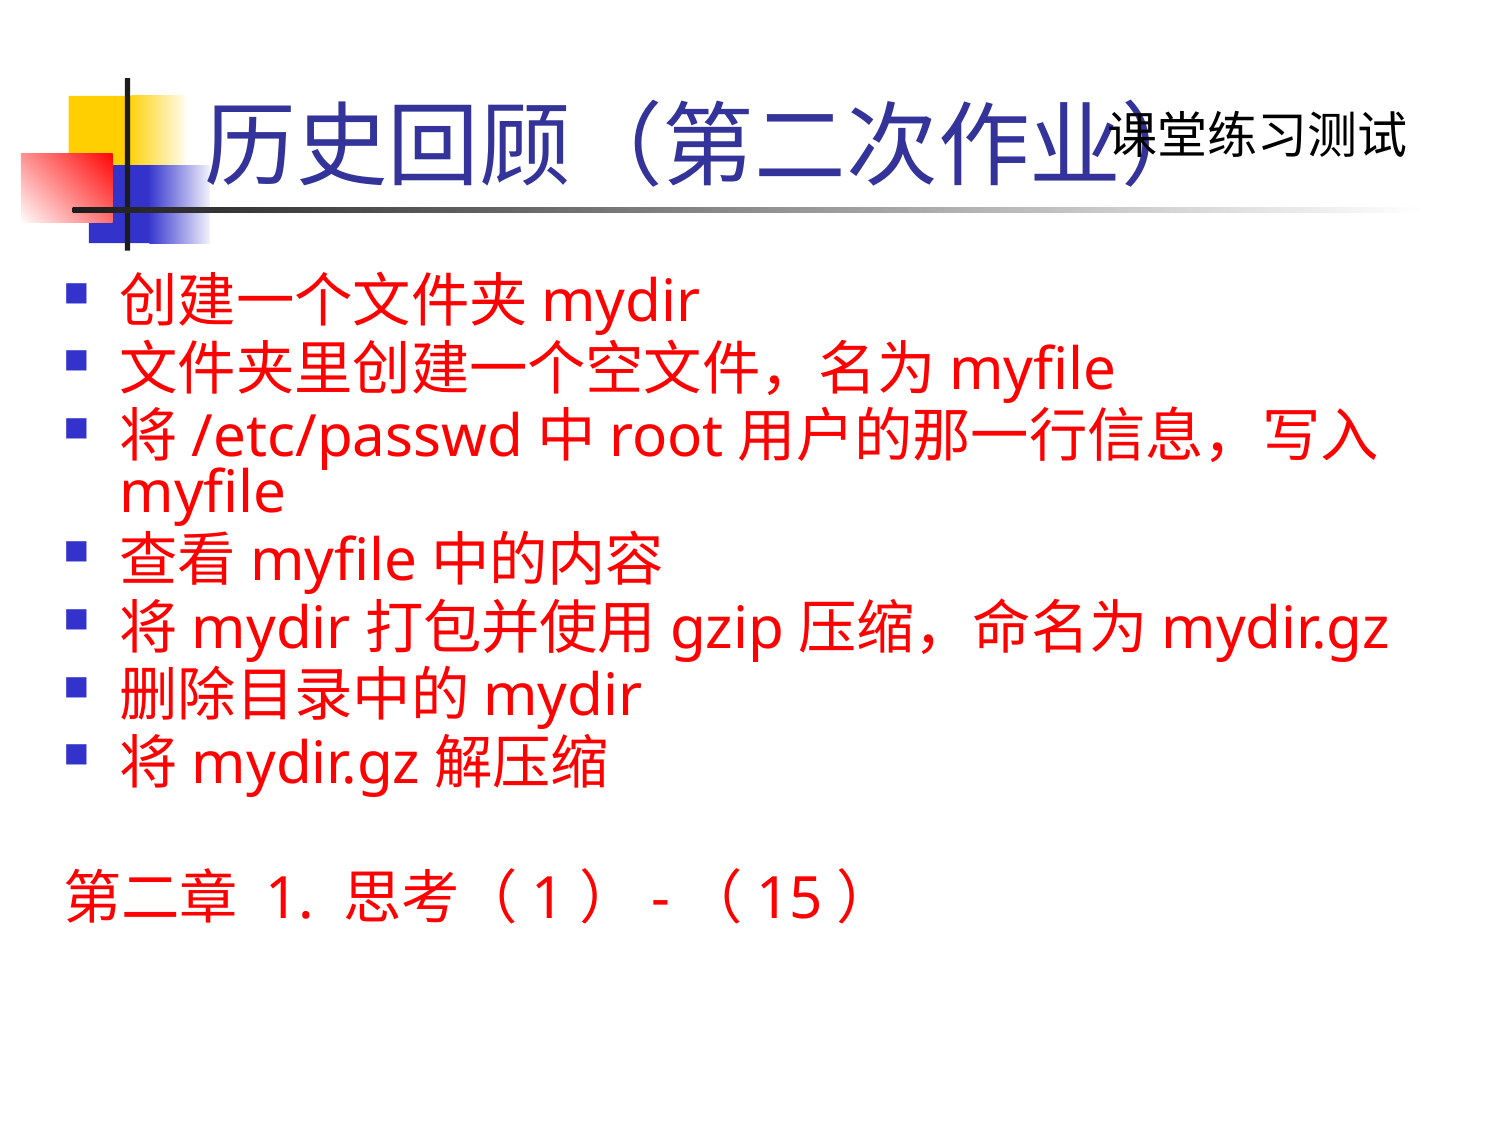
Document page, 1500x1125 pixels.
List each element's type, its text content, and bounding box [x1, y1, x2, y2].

text_box 课堂练习测试 [1092, 96, 1441, 172]
title 历史回顾（第二次作业） [189, 31, 1468, 205]
list 创建一个文件夹mydir 文件夹里创建一个空文件，名为myfile 将/etc/passwd中root用户的那一行信息，写入myfile 查看myfile中的内容 将mydir打包并使用gzip压缩，命名为mydir.gz 删除目录中的mydir 将mydir.gz解压缩 第二章 1. 思考（1）-（15） [48, 269, 1472, 1044]
